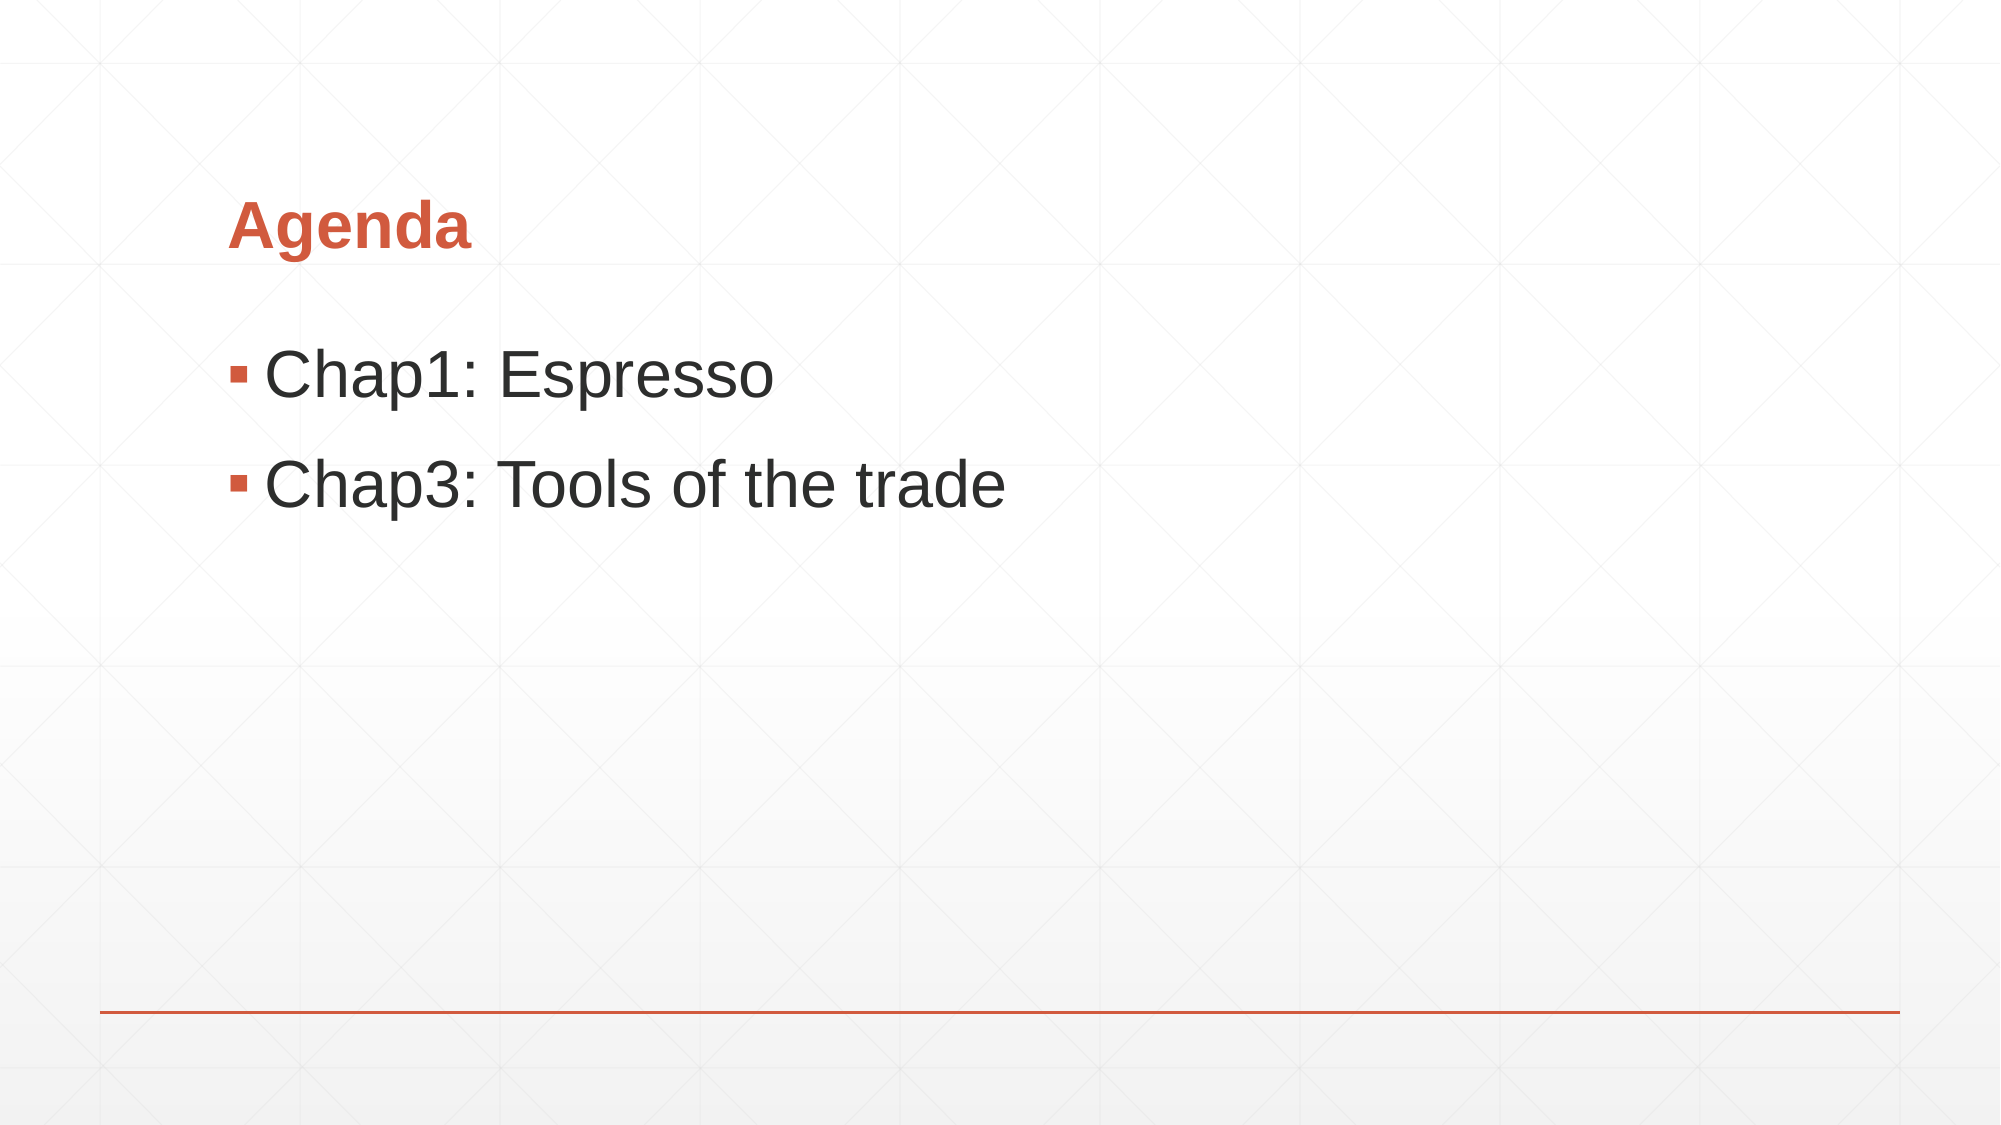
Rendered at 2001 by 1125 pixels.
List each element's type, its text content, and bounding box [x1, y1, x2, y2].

title Agenda [212, 82, 1788, 271]
list Chap1: Espresso Chap3: Tools of the trade [212, 332, 1788, 958]
